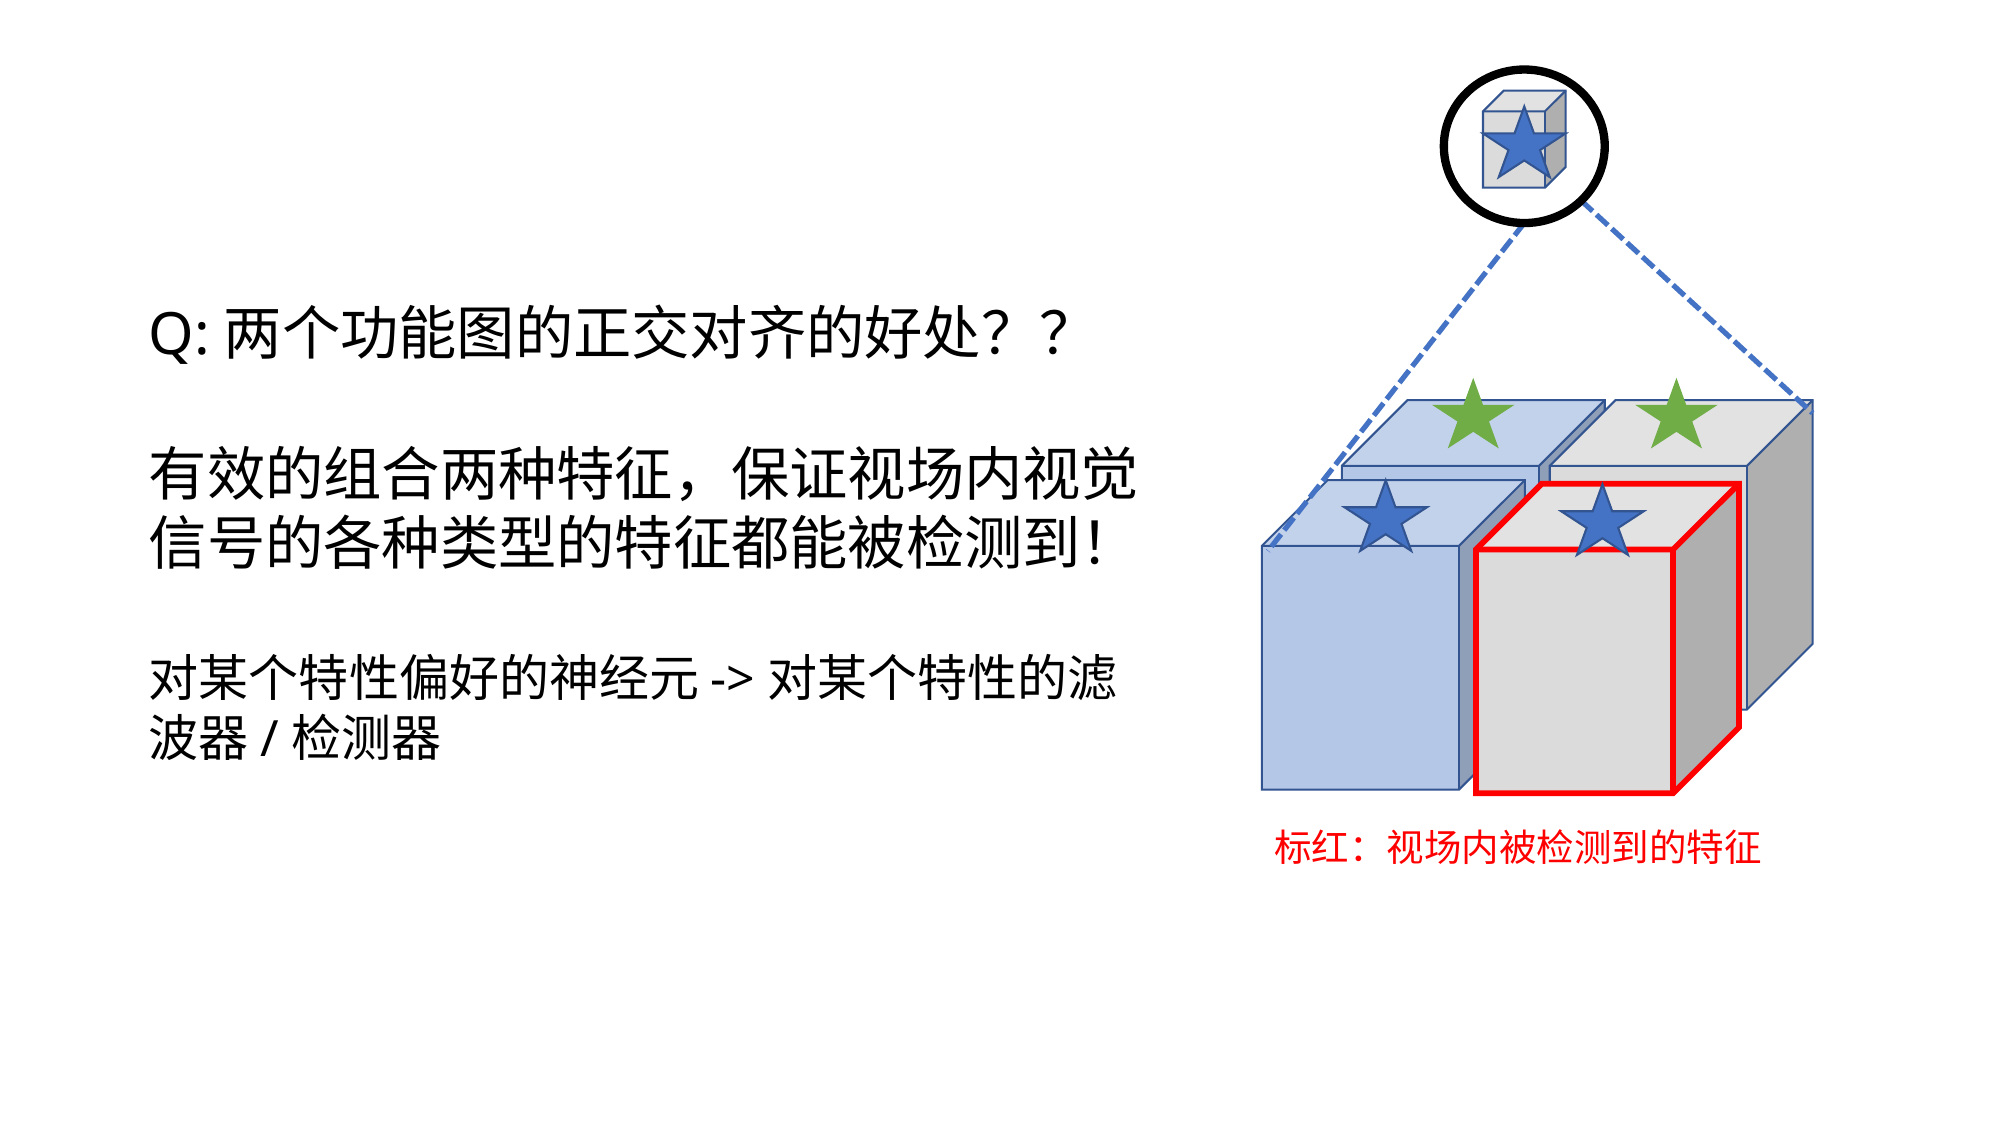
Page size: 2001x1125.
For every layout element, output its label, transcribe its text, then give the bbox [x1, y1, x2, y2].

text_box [1259, 69, 1813, 878]
text_box Q:两个功能图的正交对齐的好处？？ 有效的组合两种特征，保证视场内视觉信号的各种类型的特征都能被检测到！ 对某个特性偏好的神经元->对某个特性的滤波器/检测器 [134, 289, 1180, 914]
